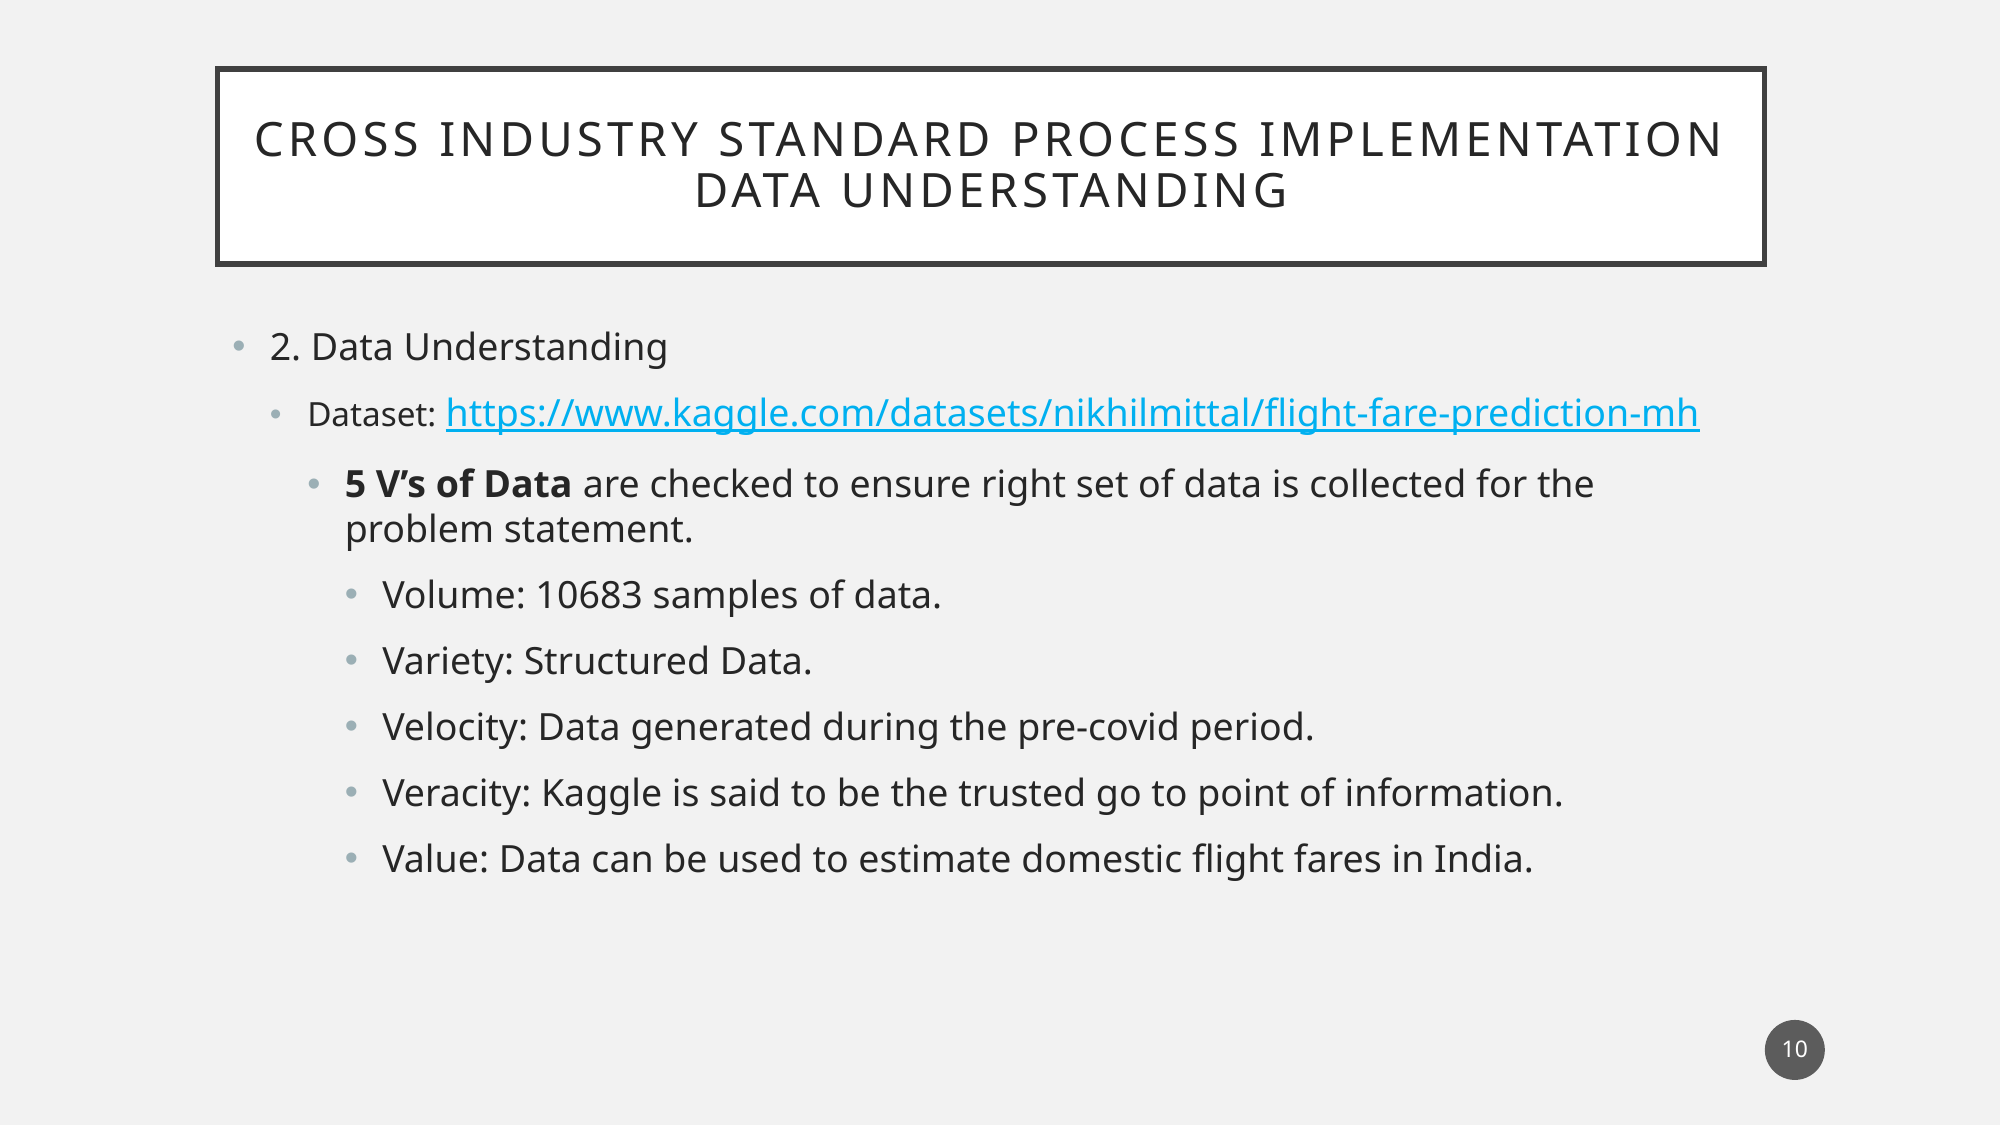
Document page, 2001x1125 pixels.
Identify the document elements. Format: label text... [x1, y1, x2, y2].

slide_number 10 [1764, 1019, 1825, 1080]
list 2. Data Understanding Dataset: https://www.kaggle.com/datasets/nikhilmittal/flight-fare-prediction-mh 5 V’s of Data are checked to ensure right set of data is collected for the problem statement. Volume: 10683 samples of data. Variety: Structured Data. Velocity: Data generated during the pre-covid period. Veracity: Kaggle is said to be the trusted go to point of information. Value: Data can be used to estimate domestic flight fares in India. [217, 315, 1765, 942]
title CROSS INDUSTRY STANDARD PROCESS Implementation DATA UNDERSTANDING [215, 66, 1767, 267]
